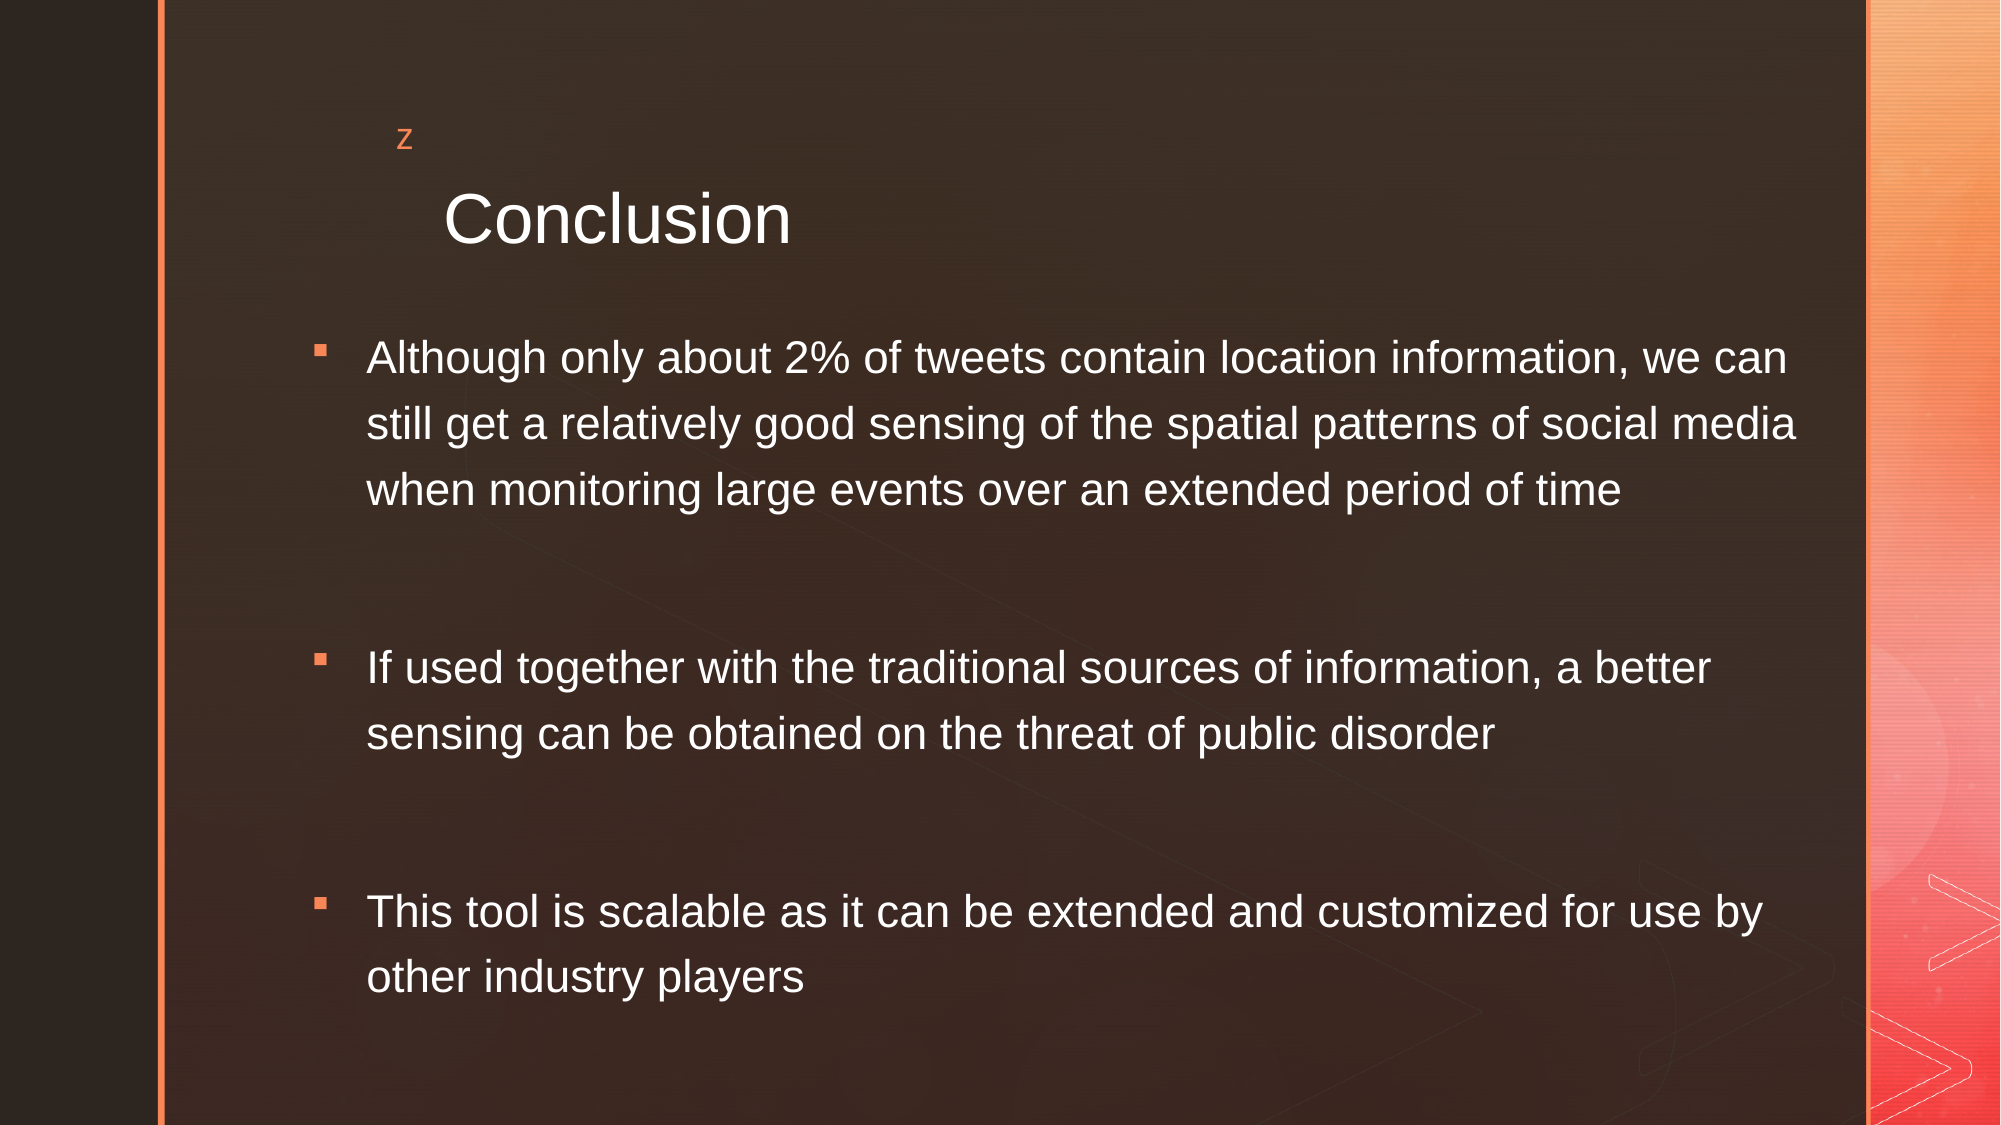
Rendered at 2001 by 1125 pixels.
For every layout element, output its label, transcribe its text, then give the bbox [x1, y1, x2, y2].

list Although only about 2% of tweets contain location information, we can still get a relatively good sensing of the spatial patterns of social media when monitoring large events over an extended period of time If used together with the traditional sources of information, a better sensing can be obtained on the threat of public disorder This tool is scalable as it can be extended and customized for use by other industry players [294, 309, 1824, 993]
title Conclusion [428, 132, 1734, 309]
picture [1871, 0, 2001, 1125]
